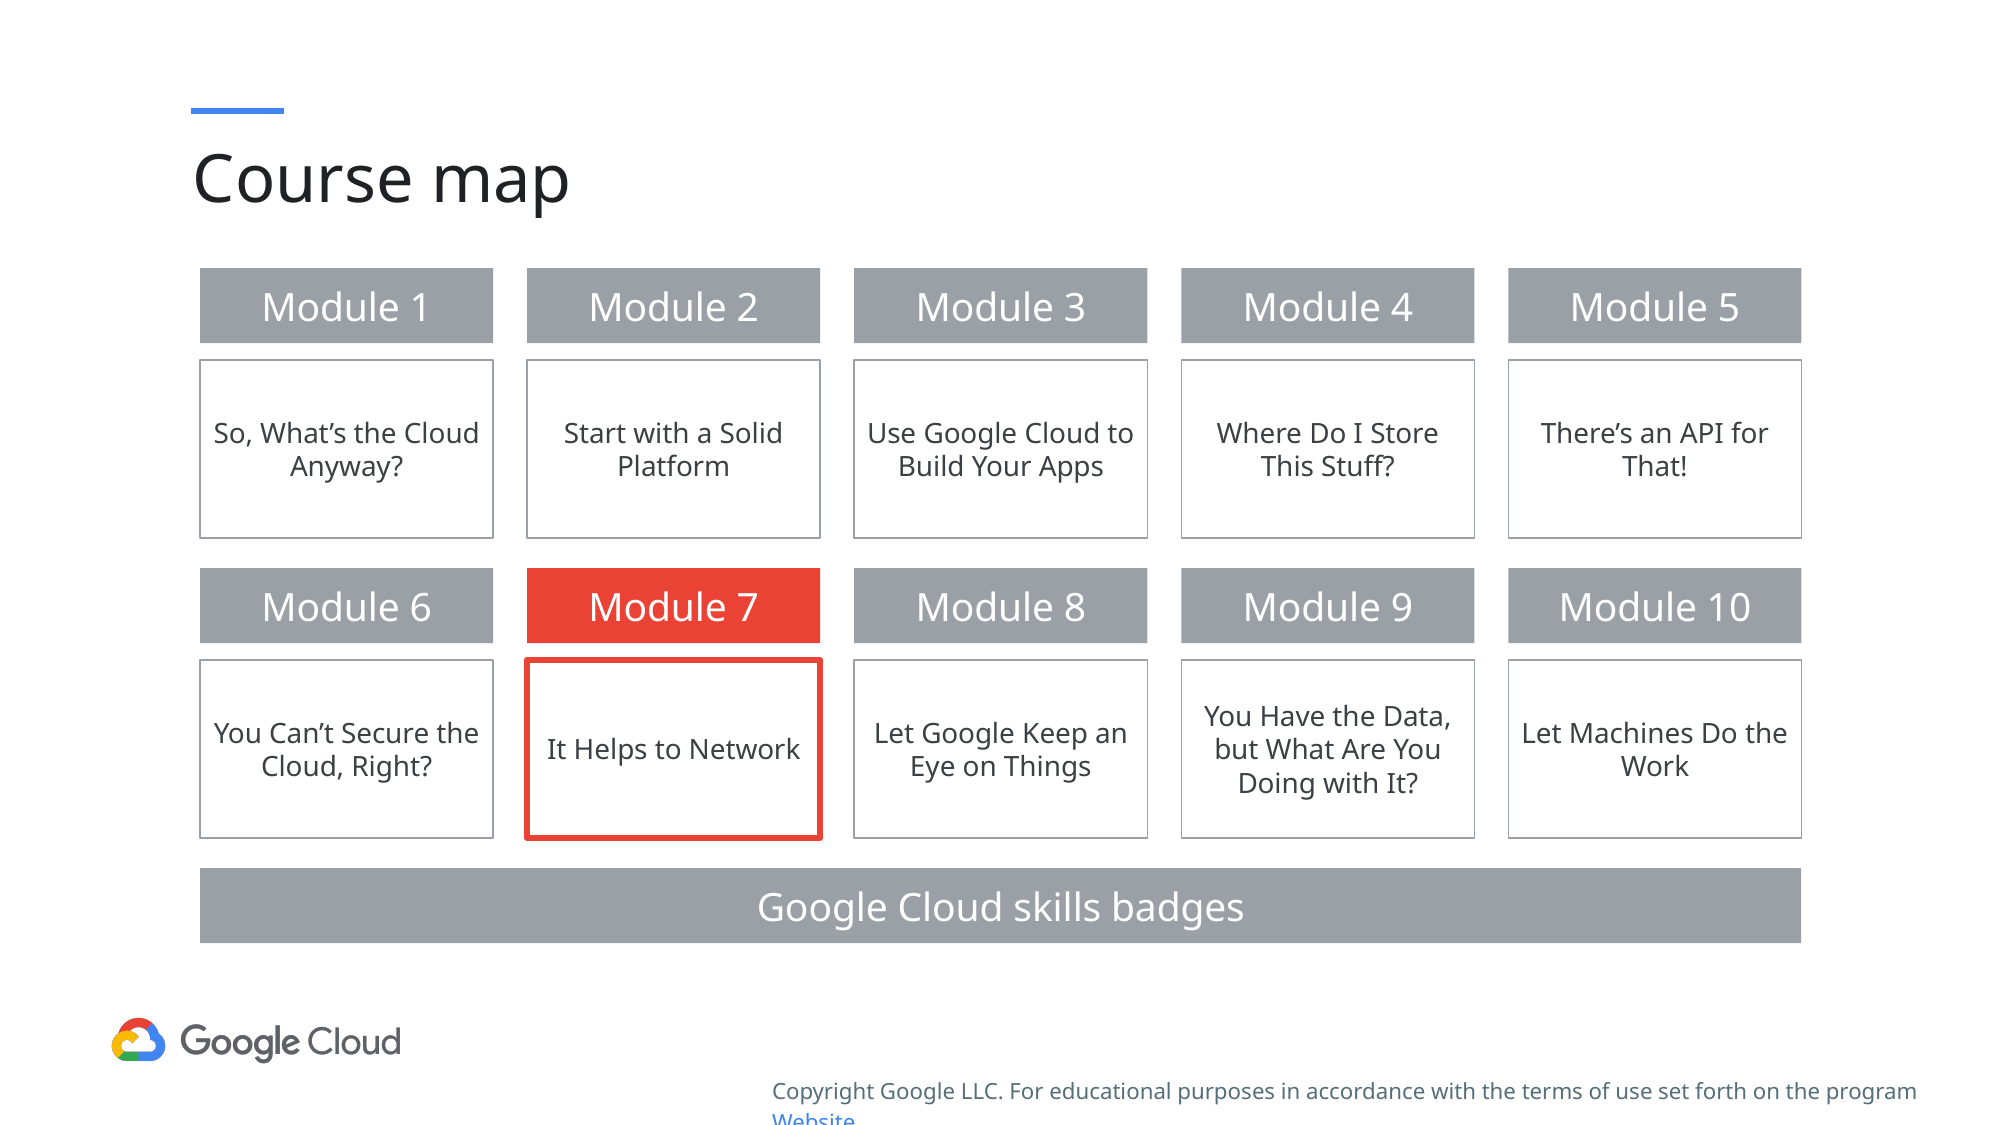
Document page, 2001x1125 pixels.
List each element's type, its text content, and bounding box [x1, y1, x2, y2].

text_box You Can’t Secure the Cloud, Right? [200, 659, 494, 838]
text_box So, What’s the Cloud Anyway? [200, 359, 494, 538]
text_box Let Machines Do the Work [1508, 659, 1802, 838]
text_box Use Google Cloud to Build Your Apps [854, 359, 1148, 538]
text_box Module 10 [1508, 568, 1802, 644]
text_box Module 4 [1181, 268, 1475, 344]
text_box Google Cloud skills badges [200, 868, 1802, 944]
text_box Module 7 [527, 568, 821, 644]
text_box Module 6 [200, 568, 494, 644]
text_box You Have the Data, but What Are You Doing with It? [1181, 659, 1475, 838]
text_box Module 9 [1181, 568, 1475, 644]
text_box Module 1 [200, 268, 494, 344]
picture [110, 1012, 401, 1068]
text_box Let Google Keep an Eye on Things [854, 659, 1148, 838]
title Course map [182, 126, 1799, 251]
text_box Copyright Google LLC. For educational purposes in accordance with the terms of use set forth on the program Website. [752, 1052, 1990, 1111]
text_box Module 3 [854, 268, 1148, 344]
text_box Where Do I Store This Stuff? [1181, 359, 1475, 538]
text_box Start with a Solid Platform [527, 359, 821, 538]
text_box It Helps to Network [527, 659, 821, 838]
text_box Module 2 [527, 268, 821, 344]
text_box There’s an API for That! [1508, 359, 1802, 538]
text_box Module 5 [1508, 268, 1802, 344]
text_box Module 8 [854, 568, 1148, 644]
